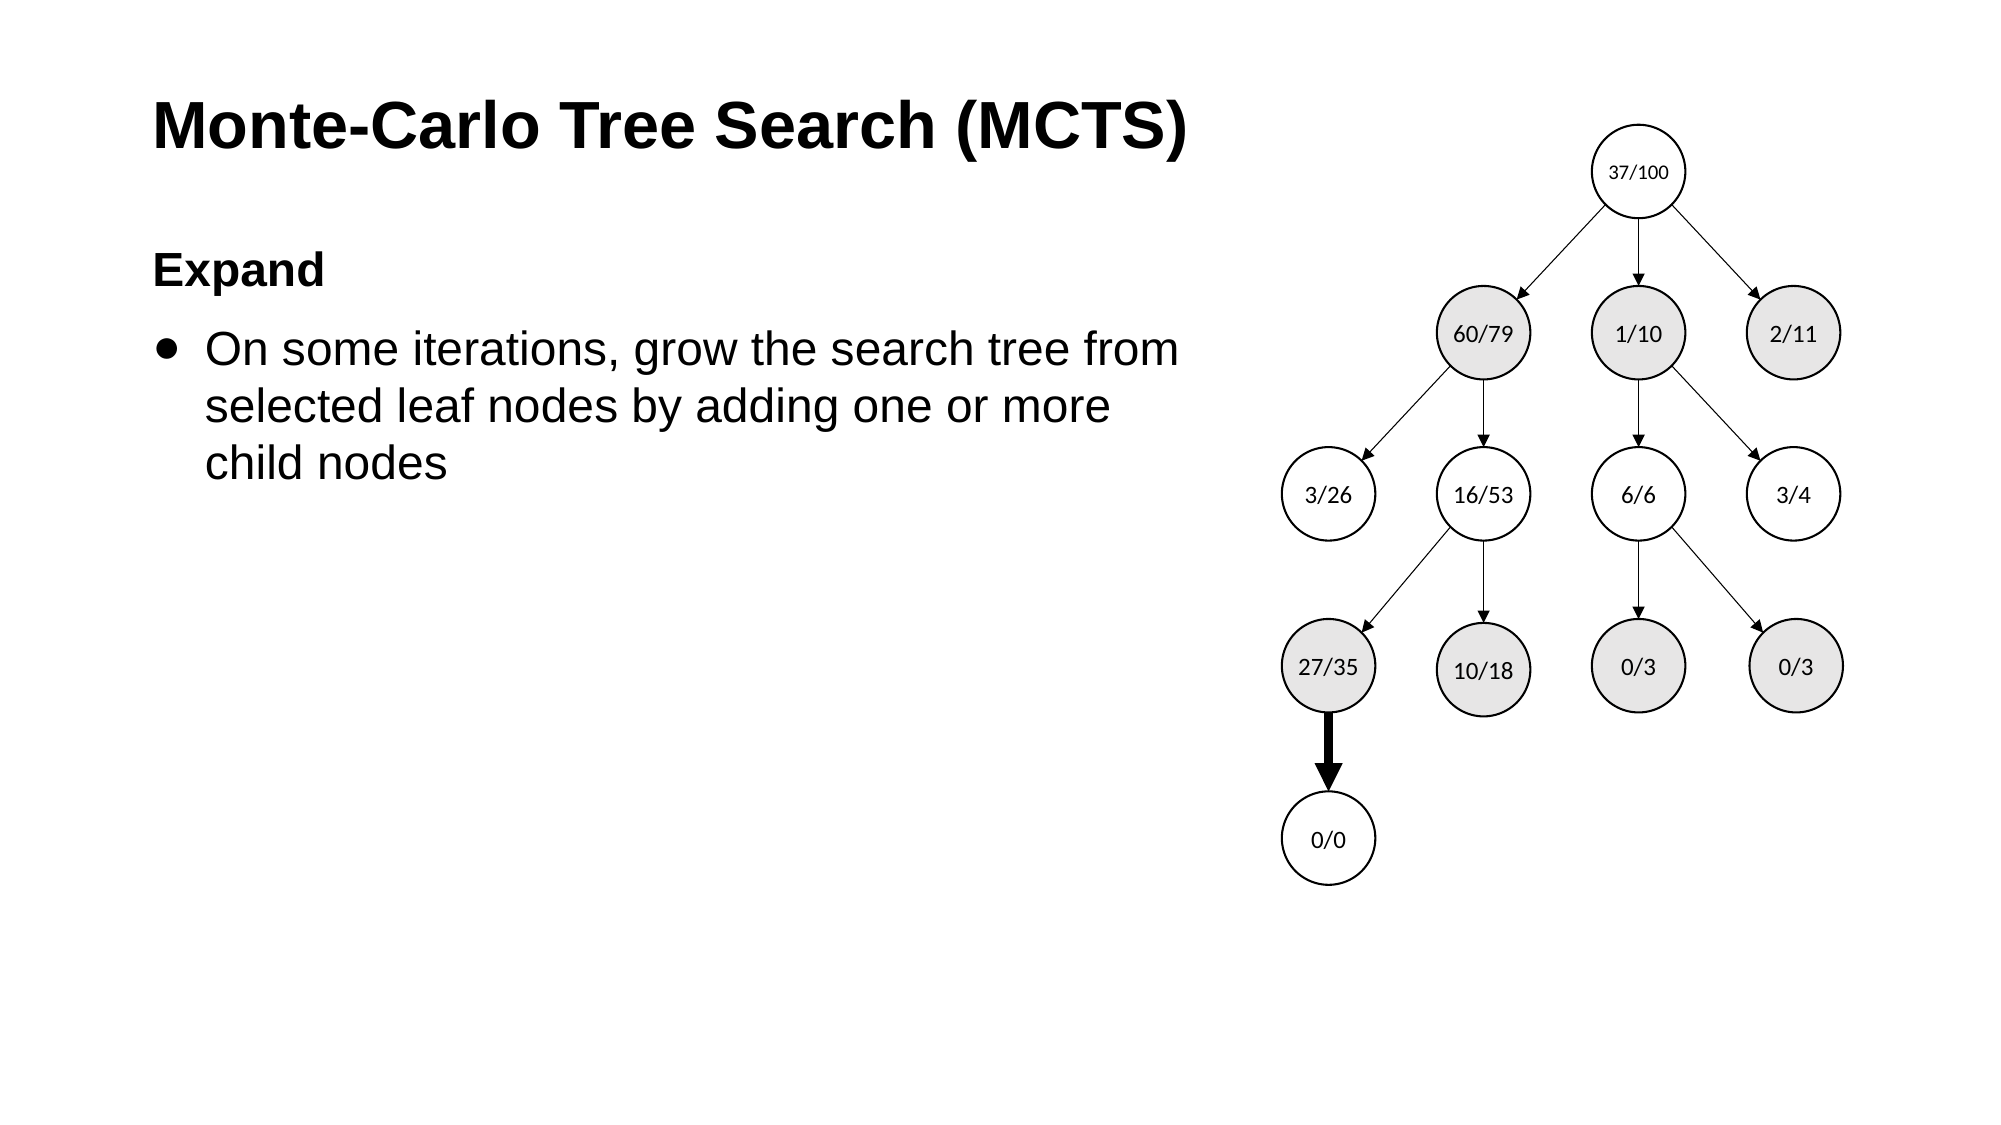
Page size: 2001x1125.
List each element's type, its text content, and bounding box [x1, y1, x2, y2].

text_box 0/3 [1748, 617, 1845, 714]
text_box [1671, 526, 1764, 633]
text_box 60/79 [1435, 284, 1532, 381]
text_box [1671, 204, 1761, 300]
list Expand On some iterations, grow the search tree from selected leaf nodes by adding one or more child nodes [137, 231, 1218, 1014]
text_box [1671, 365, 1761, 461]
text_box 2/11 [1745, 284, 1842, 381]
text_box 27/35 [1280, 617, 1377, 714]
text_box 6/6 [1590, 446, 1687, 542]
text_box 37/100 [1590, 123, 1687, 220]
text_box 10/18 [1435, 621, 1532, 718]
text_box 1/10 [1590, 284, 1687, 381]
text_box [1361, 526, 1451, 633]
text_box 0/0 [1280, 790, 1377, 886]
text_box 16/53 [1435, 446, 1532, 542]
text_box 0/3 [1590, 617, 1687, 714]
text_box 3/26 [1280, 446, 1377, 542]
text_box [1516, 204, 1606, 300]
title Monte-Carlo Tree Search (MCTS) [137, 59, 1863, 194]
text_box 3/4 [1745, 446, 1842, 542]
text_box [1361, 365, 1451, 461]
